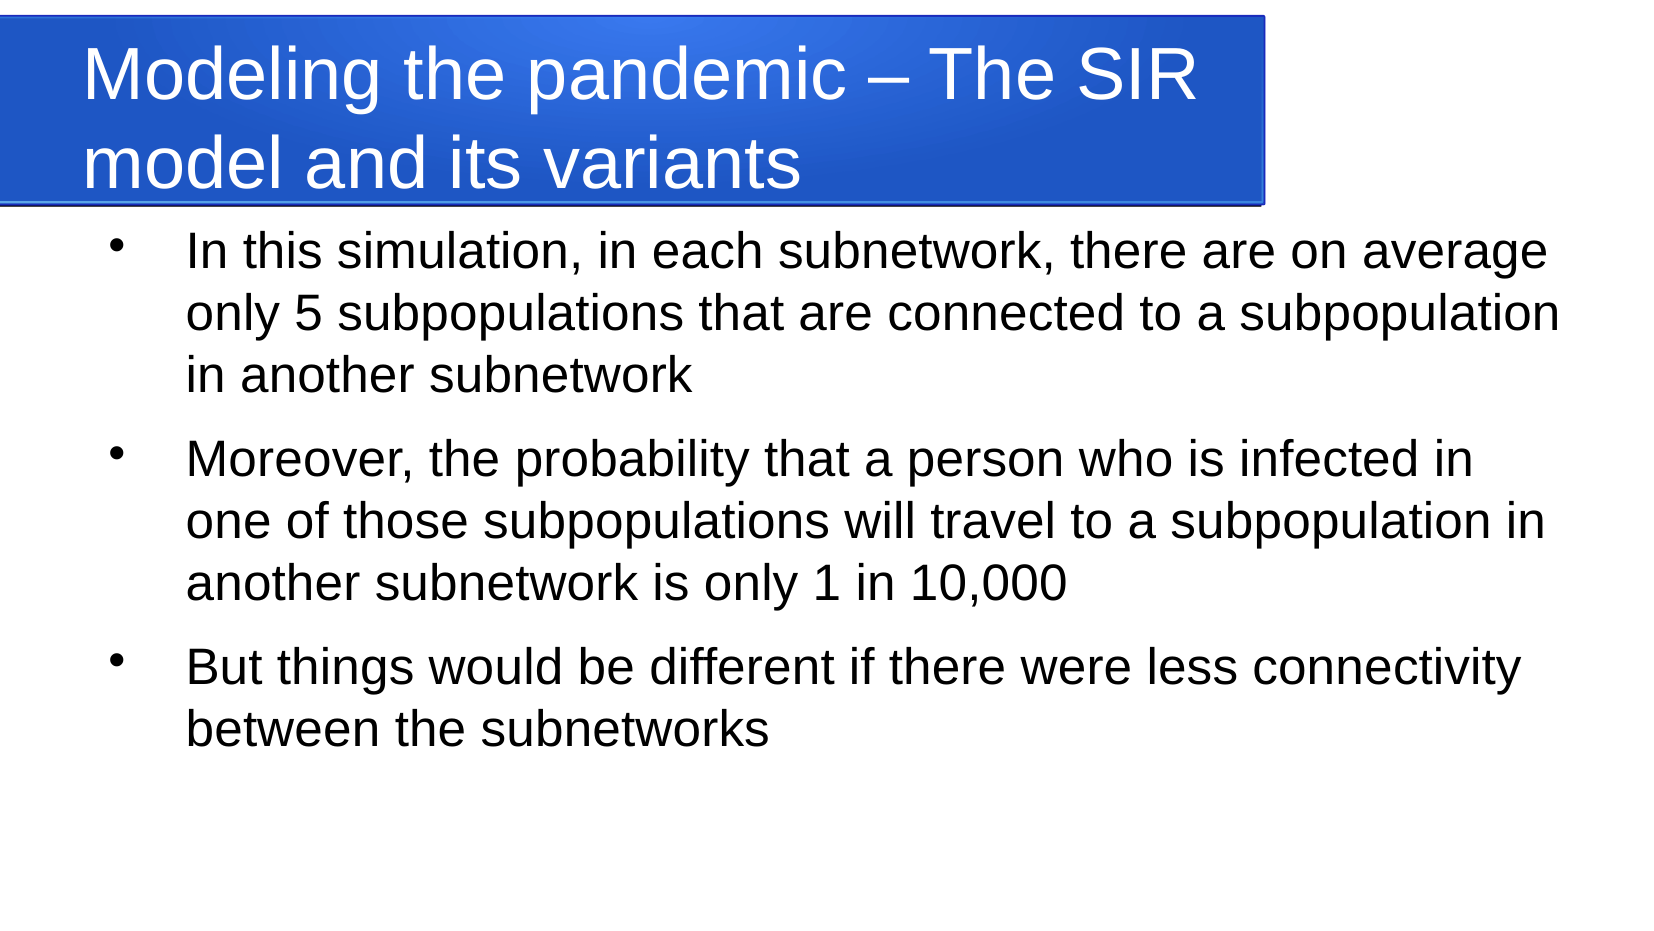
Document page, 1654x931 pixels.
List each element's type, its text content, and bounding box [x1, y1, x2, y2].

picture [0, 13, 1269, 211]
text_box Modeling the pandemic – The SIR model and its variants [82, 26, 1260, 204]
text_box In this simulation, in each subnetwork, there are on average only 5 subpopulations that are connected to a subpopulation in another subnetwork Moreover, the probability that a person who is infected in one of those subpopulations will travel to a subpopulation in another subnetwork is only 1 in 10,000 But things would be different if there were less connectivity between the subnetworks [82, 217, 1571, 757]
